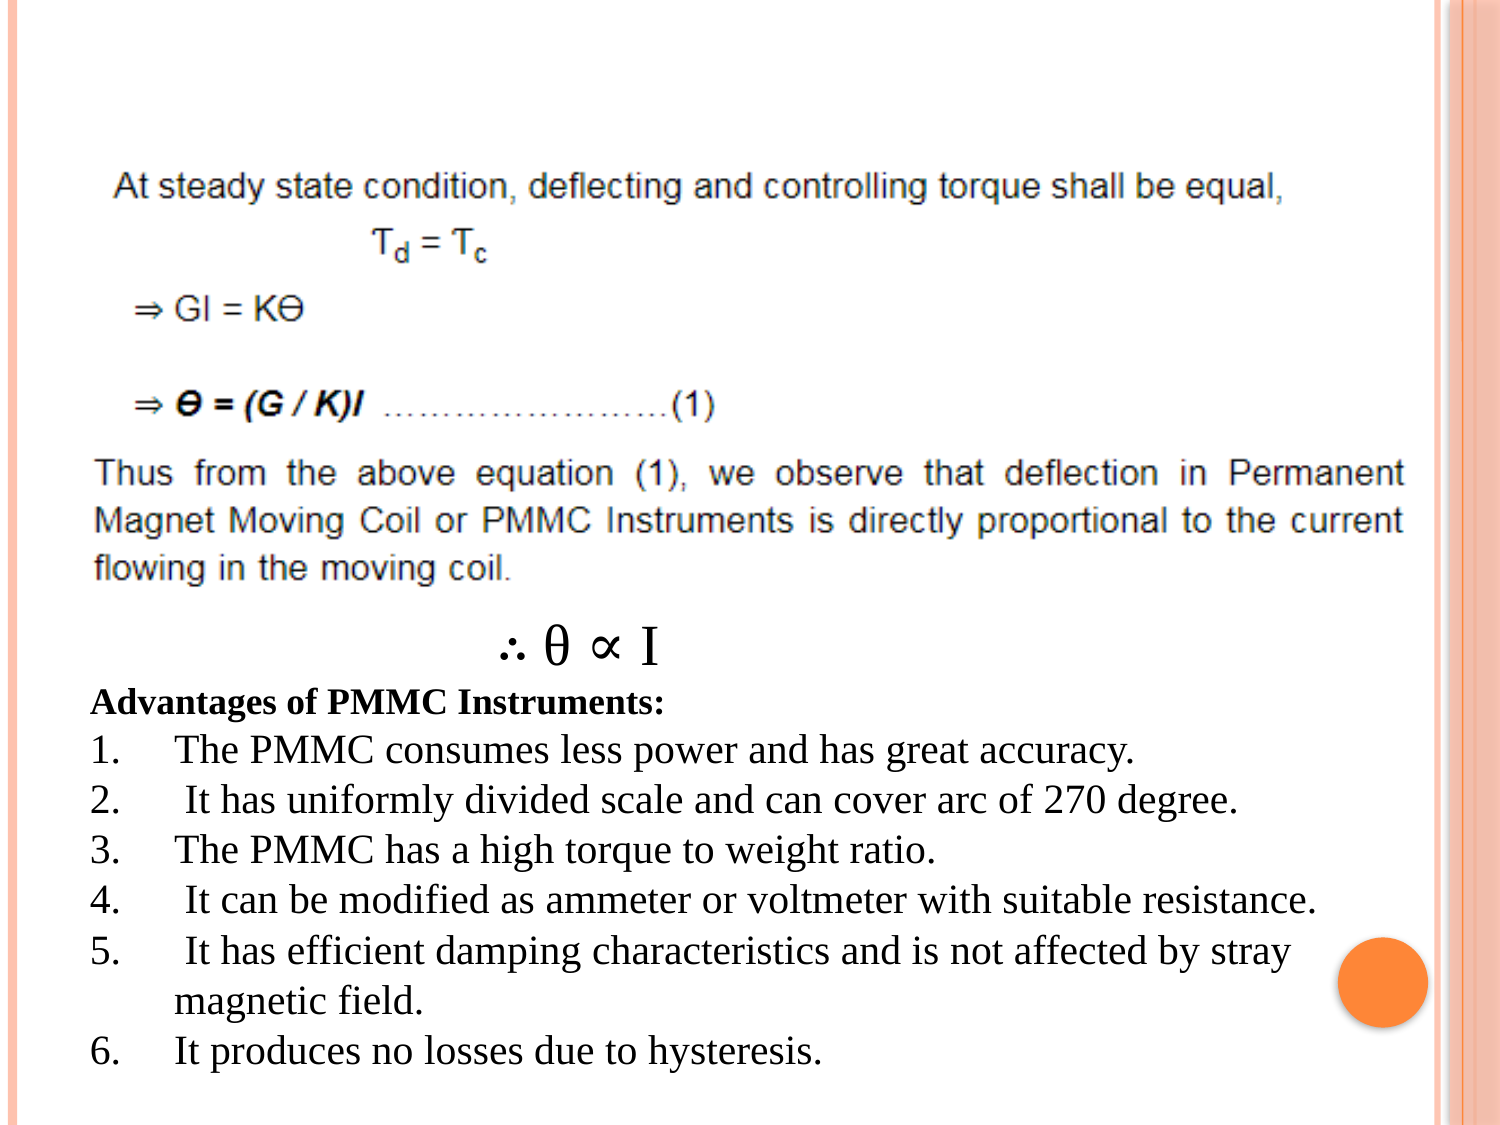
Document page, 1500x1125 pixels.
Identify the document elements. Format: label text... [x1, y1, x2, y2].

text_box ∴ θ ∝ I Advantages of PMMC Instruments: The PMMC consumes less power and has great accuracy. It has uniformly divided scale and can cover arc of 270 degree. The PMMC has a high torque to weight ratio. It can be modified as ammeter or voltmeter with suitable resistance. It has efficient damping characteristics and is not affected by stray magnetic field. It produces no losses due to hysteresis. [74, 608, 1338, 1080]
picture [74, 161, 1413, 601]
